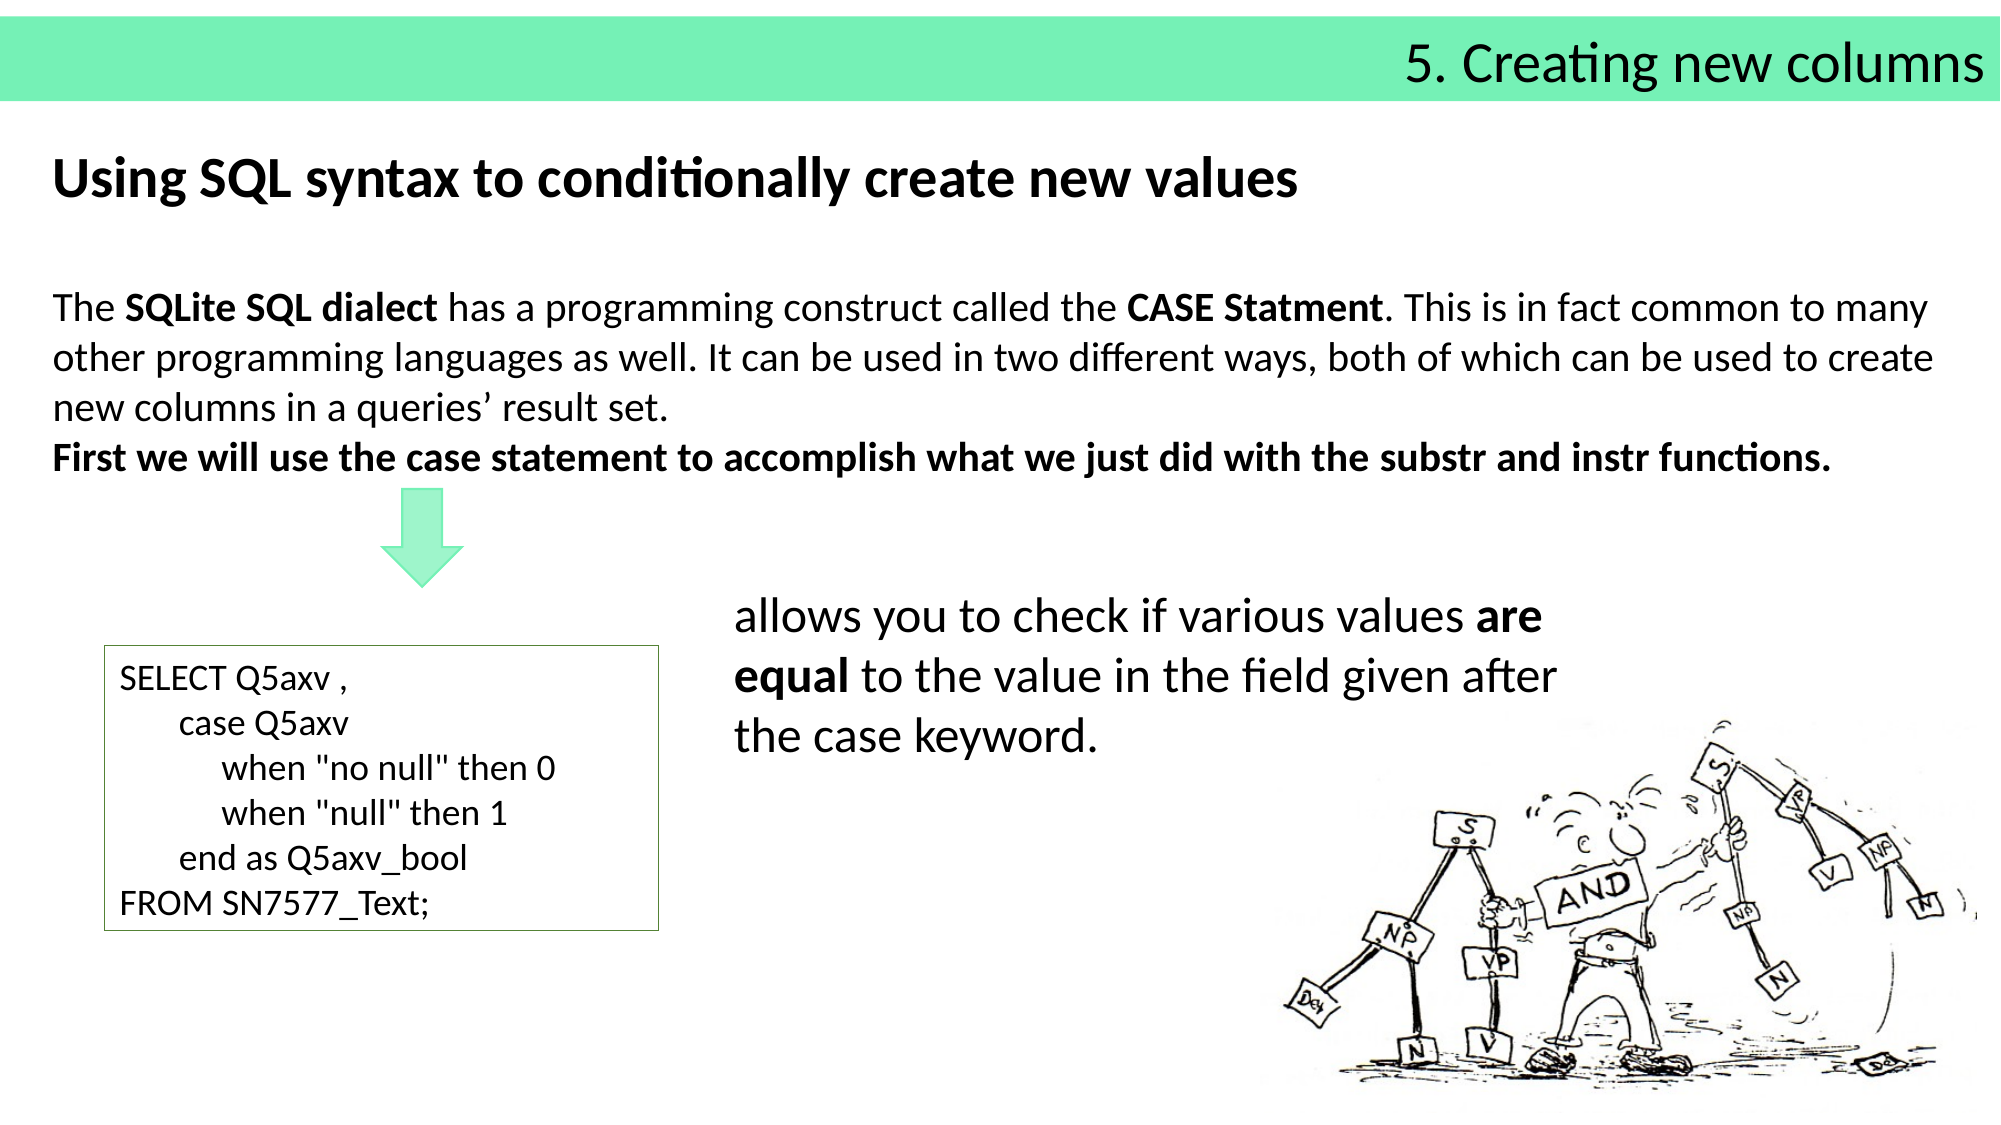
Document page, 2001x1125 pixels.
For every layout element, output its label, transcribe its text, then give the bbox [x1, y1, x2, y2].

text_box [379, 487, 465, 589]
text_box allows you to check if various values are equal to the value in the field given after the case keyword. [719, 575, 1720, 771]
picture [1260, 703, 1977, 1113]
text_box SELECT Q5axv , case Q5axv when "no null" then 0 when "null" then 1 end as Q5axv_bool FROM SN7577_Text; [104, 645, 659, 931]
text_box 5. Creating new columns [0, 16, 2000, 102]
list Using SQL syntax to conditionally create new values The SQLite SQL dialect has a programming construct called the CASE Statment. This is in fact common to many other programming languages as well. It can be used in two different ways, both of which can be used to create new columns in a queries’ result set. First we will use the case statement to accomplish what we just did with the substr and instr functions. [37, 132, 1959, 846]
